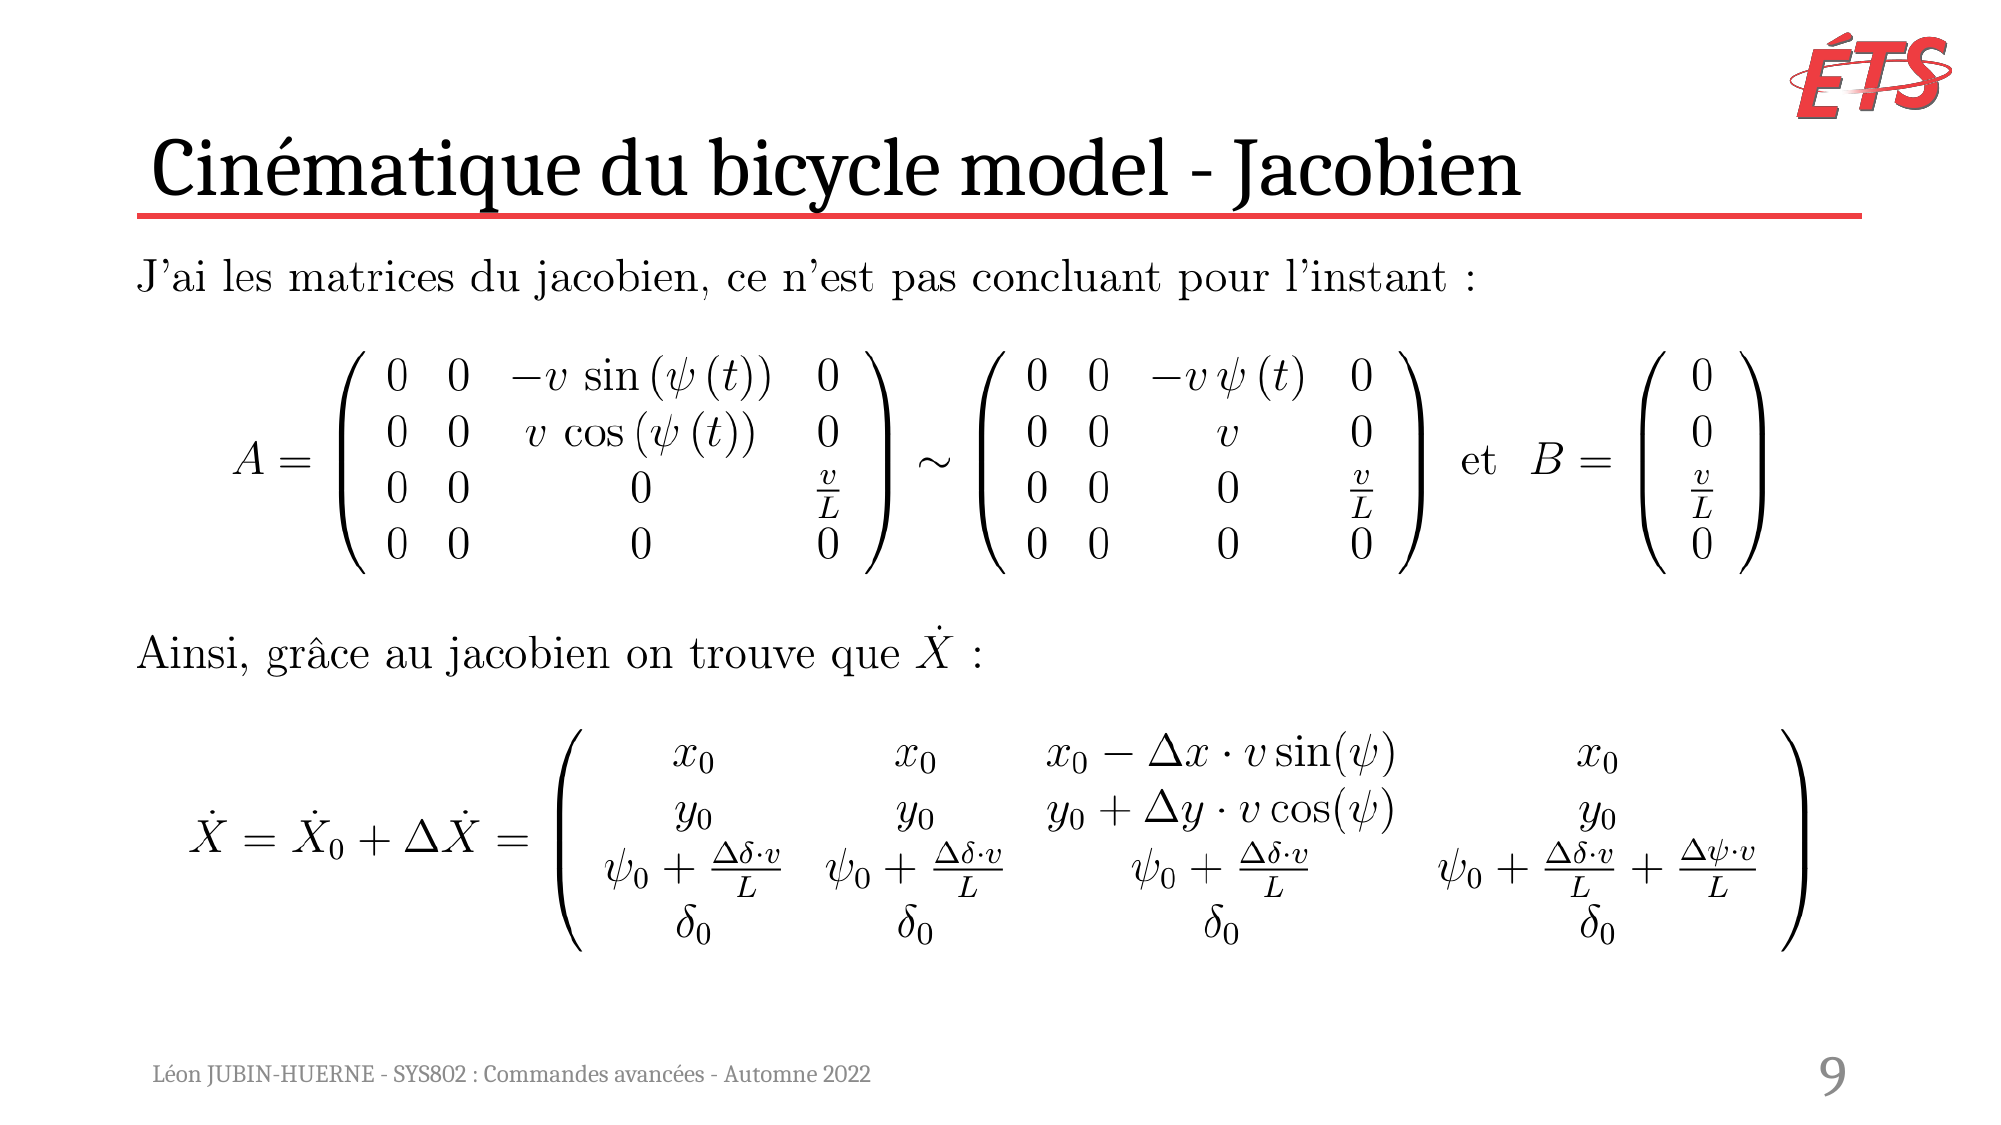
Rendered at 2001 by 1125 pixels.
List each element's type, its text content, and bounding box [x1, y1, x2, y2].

footer Léon JUBIN-HUERNE - SYS802 : Commandes avancées - Automne 2022 [137, 1042, 1338, 1103]
slide_number 9 [1412, 1042, 1863, 1103]
picture [137, 251, 1842, 987]
picture [1769, 22, 1973, 128]
title Cinématique du bicycle model - Jacobien [137, 59, 1863, 278]
